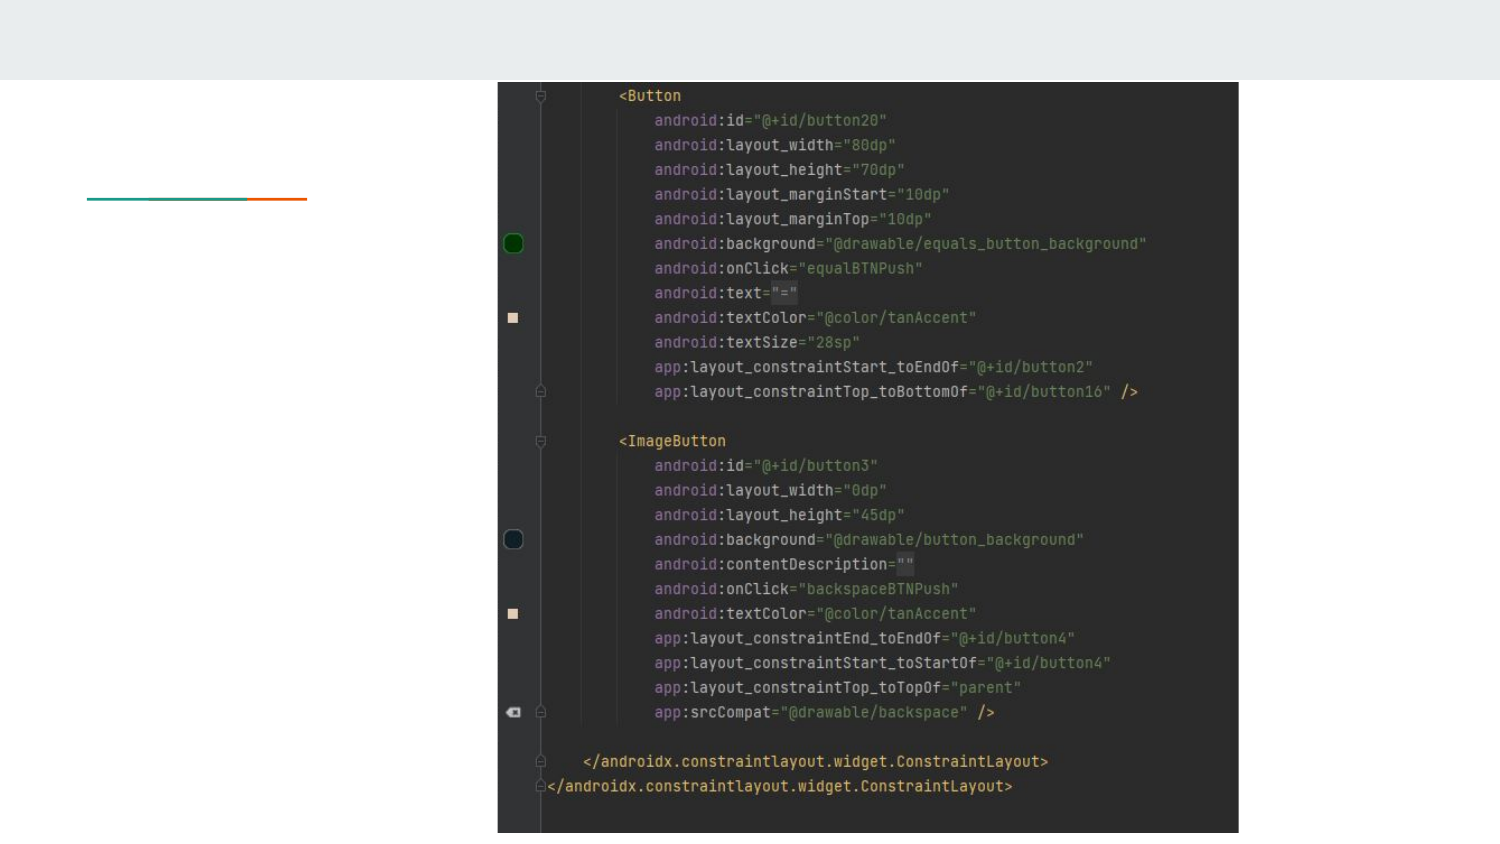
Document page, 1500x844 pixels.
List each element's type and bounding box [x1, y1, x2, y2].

picture [497, 82, 1239, 833]
